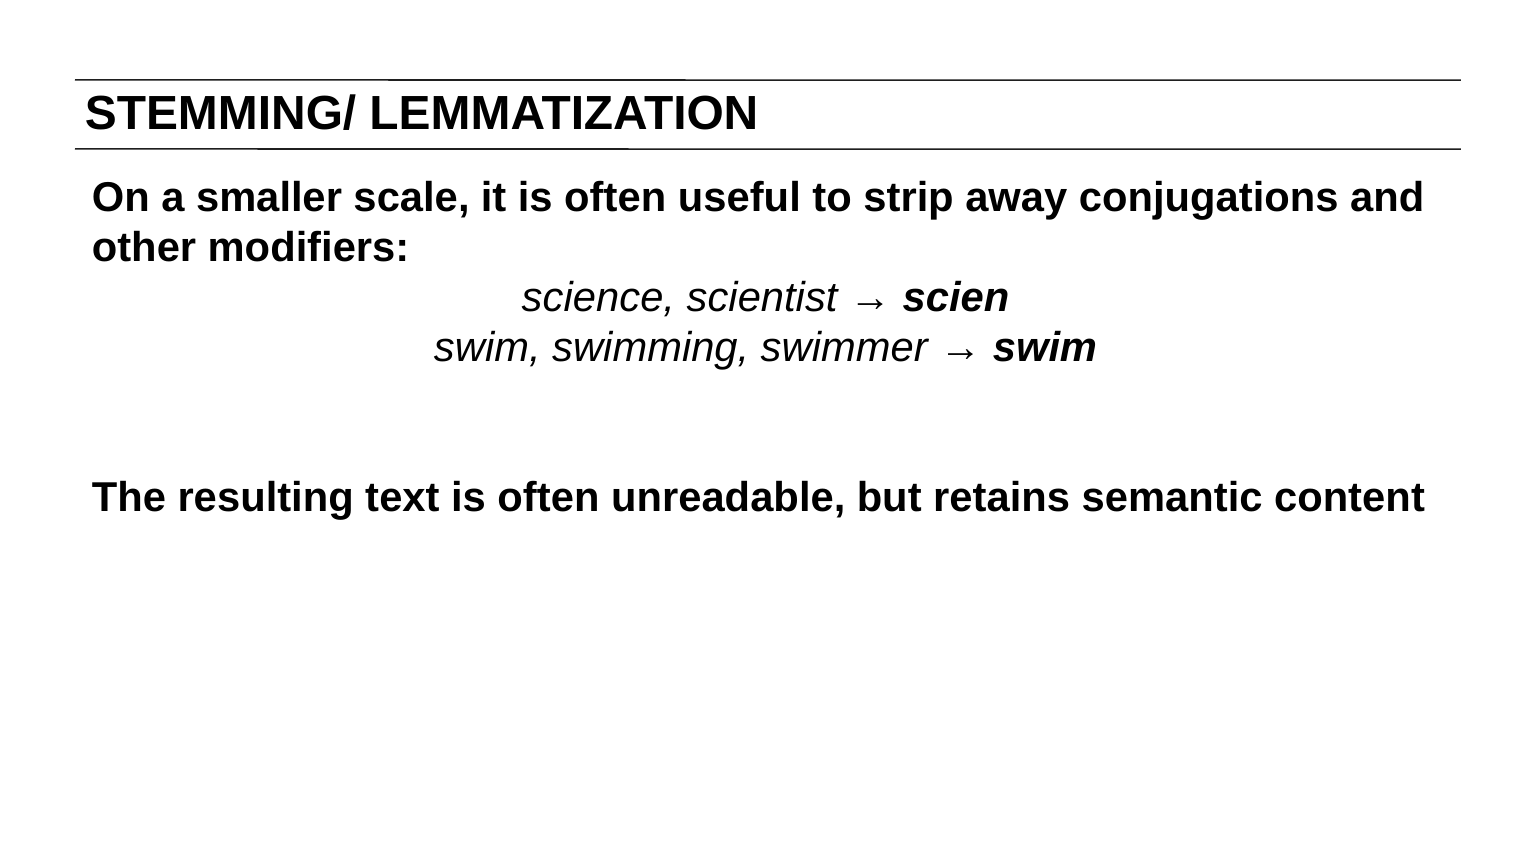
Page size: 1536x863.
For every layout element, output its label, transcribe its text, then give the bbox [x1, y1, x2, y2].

title STEMMING/ LEMMATIZATION [76, 82, 1369, 160]
list On a smaller scale, it is often useful to strip away conjugations and other modifiers: science, scientist → scien swim, swimming, swimmer → swim The resulting text is often unreadable, but retains semantic content [76, 160, 1460, 823]
